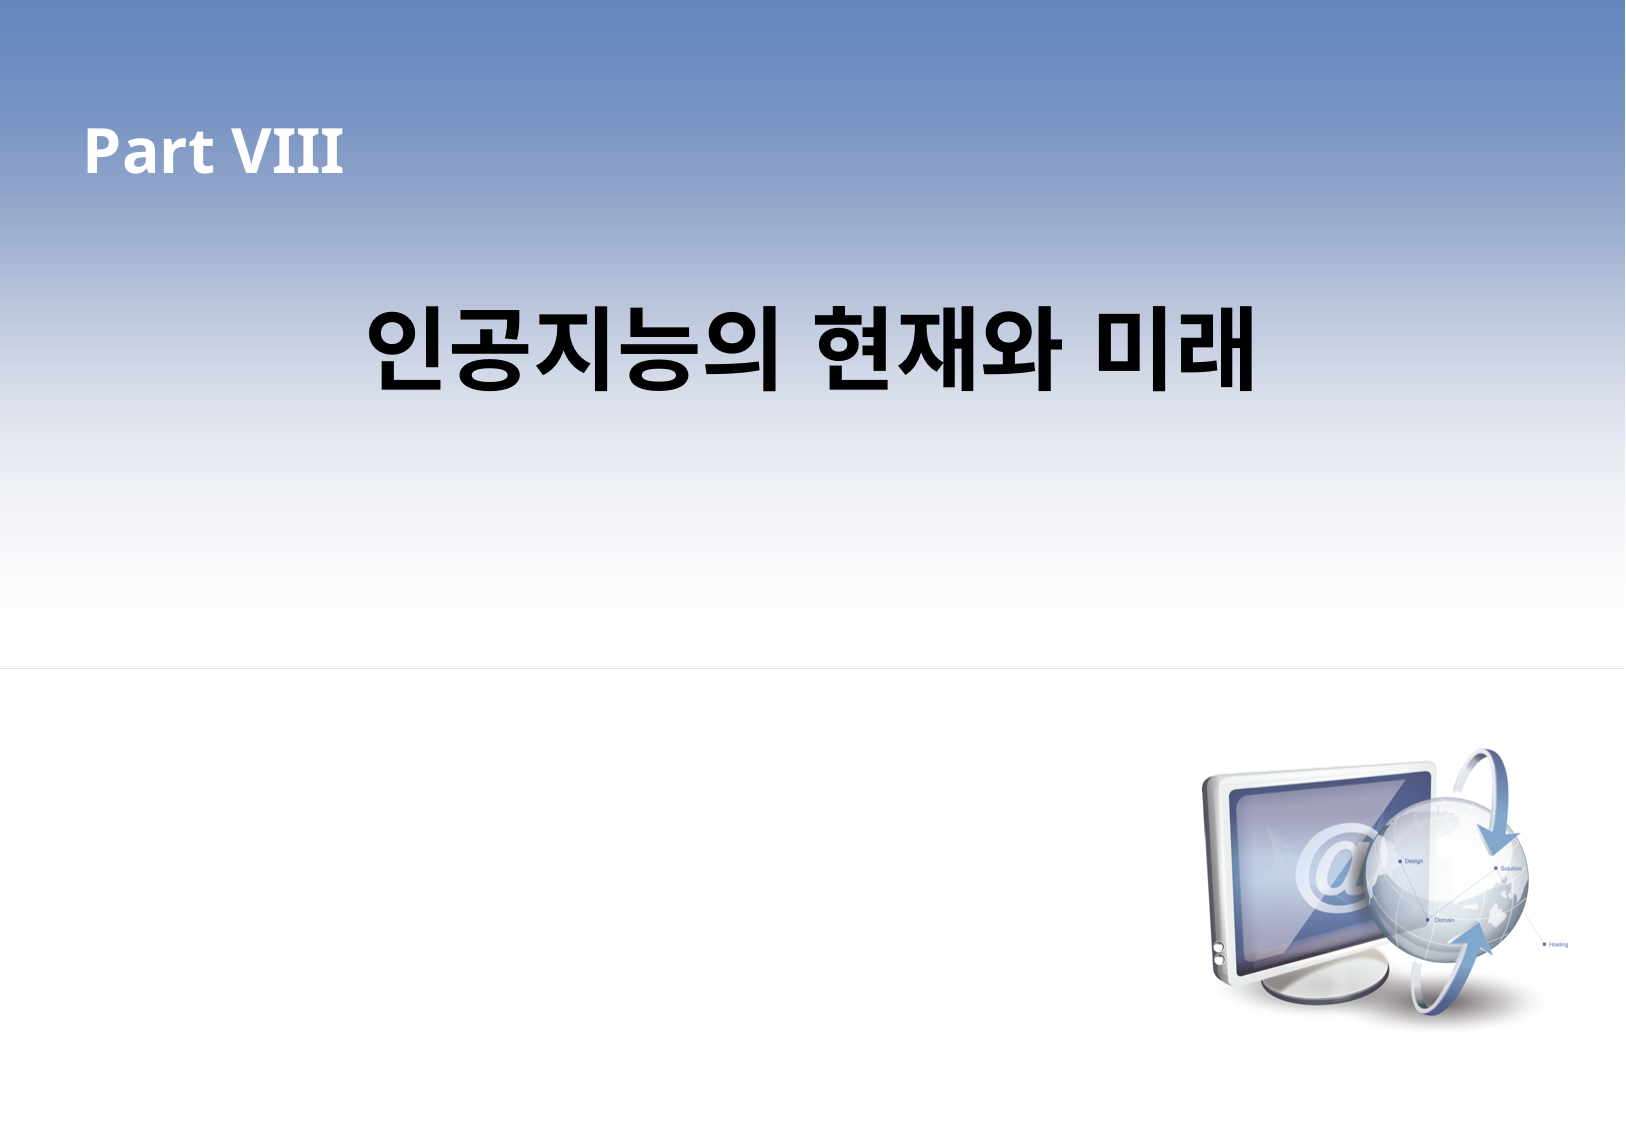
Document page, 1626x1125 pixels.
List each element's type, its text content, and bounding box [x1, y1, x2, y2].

picture [0, 0, 1625, 1035]
text_box Part VIII [68, 103, 1498, 175]
text_box 인공지능의 현재와 미래 [97, 284, 1528, 356]
